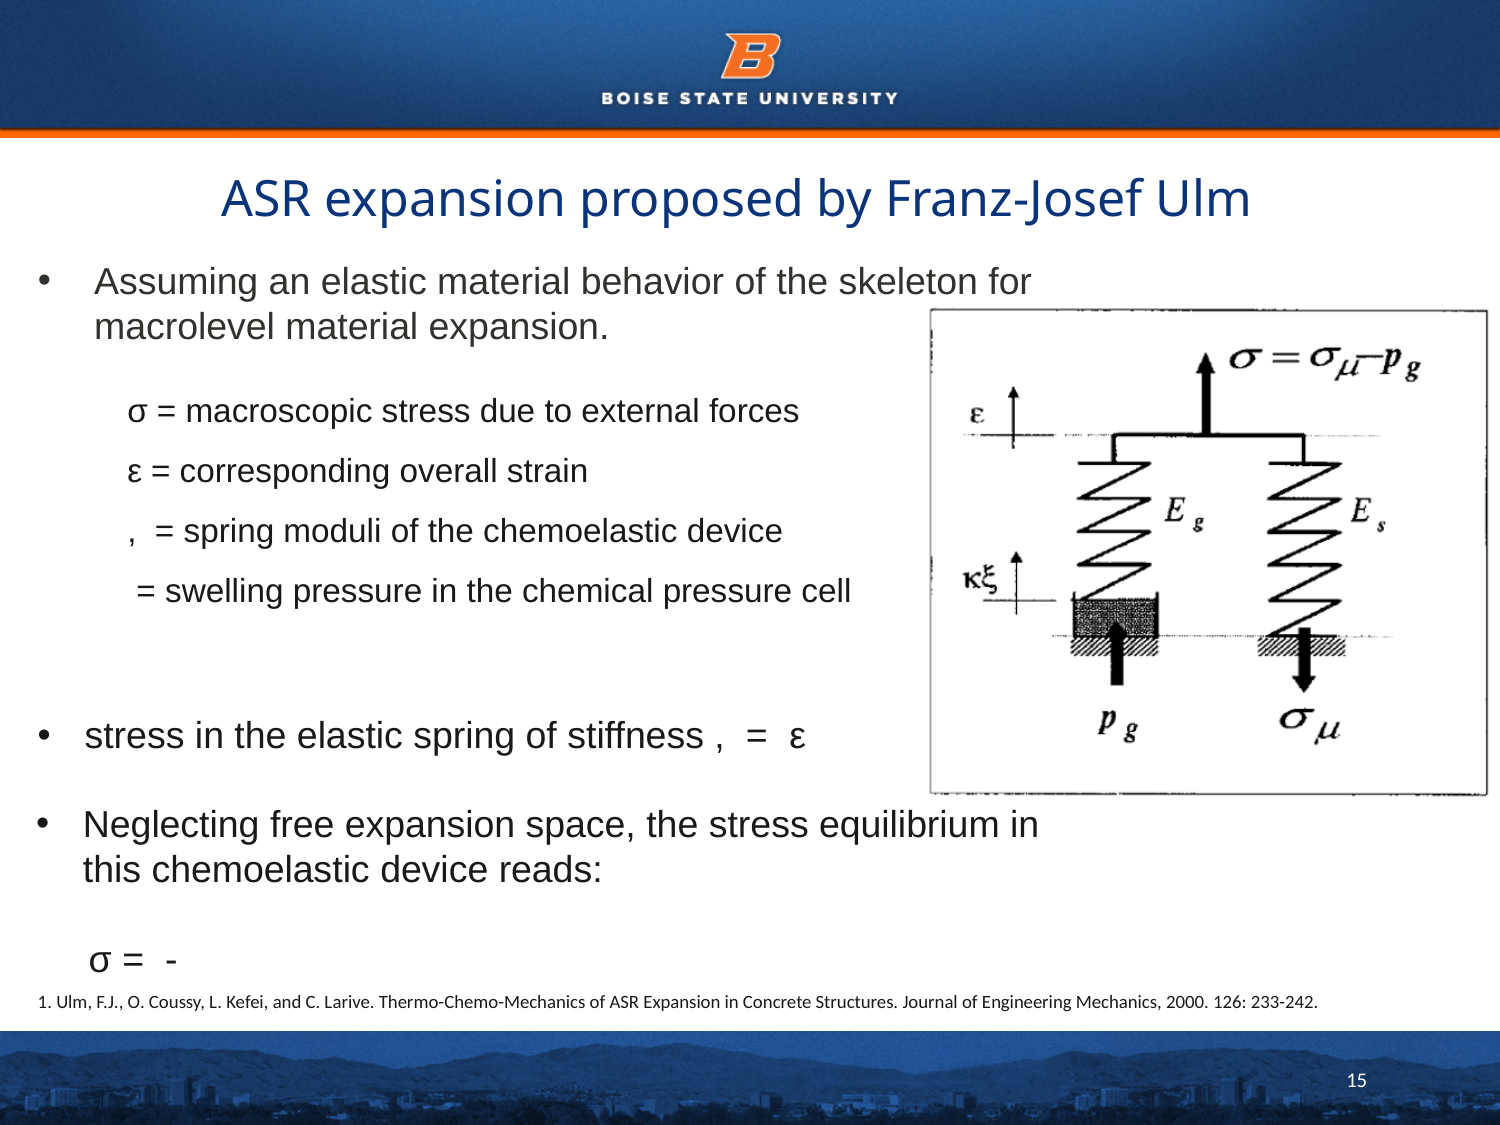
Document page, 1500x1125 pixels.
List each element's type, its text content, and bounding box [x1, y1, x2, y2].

text_box 1. Ulm, F.J., O. Coussy, L. Kefei, and C. Larive. Thermo-Chemo-Mechanics of ASR Expansion in Concrete Structures. Journal of Engineering Mechanics, 2000. 126: 233-242. [22, 982, 1398, 1020]
list Assuming an elastic material behavior of the skeleton for macrolevel material expansion. [22, 249, 1123, 399]
picture [0, 0, 1500, 138]
picture [924, 303, 1495, 802]
picture [0, 1031, 1500, 1125]
